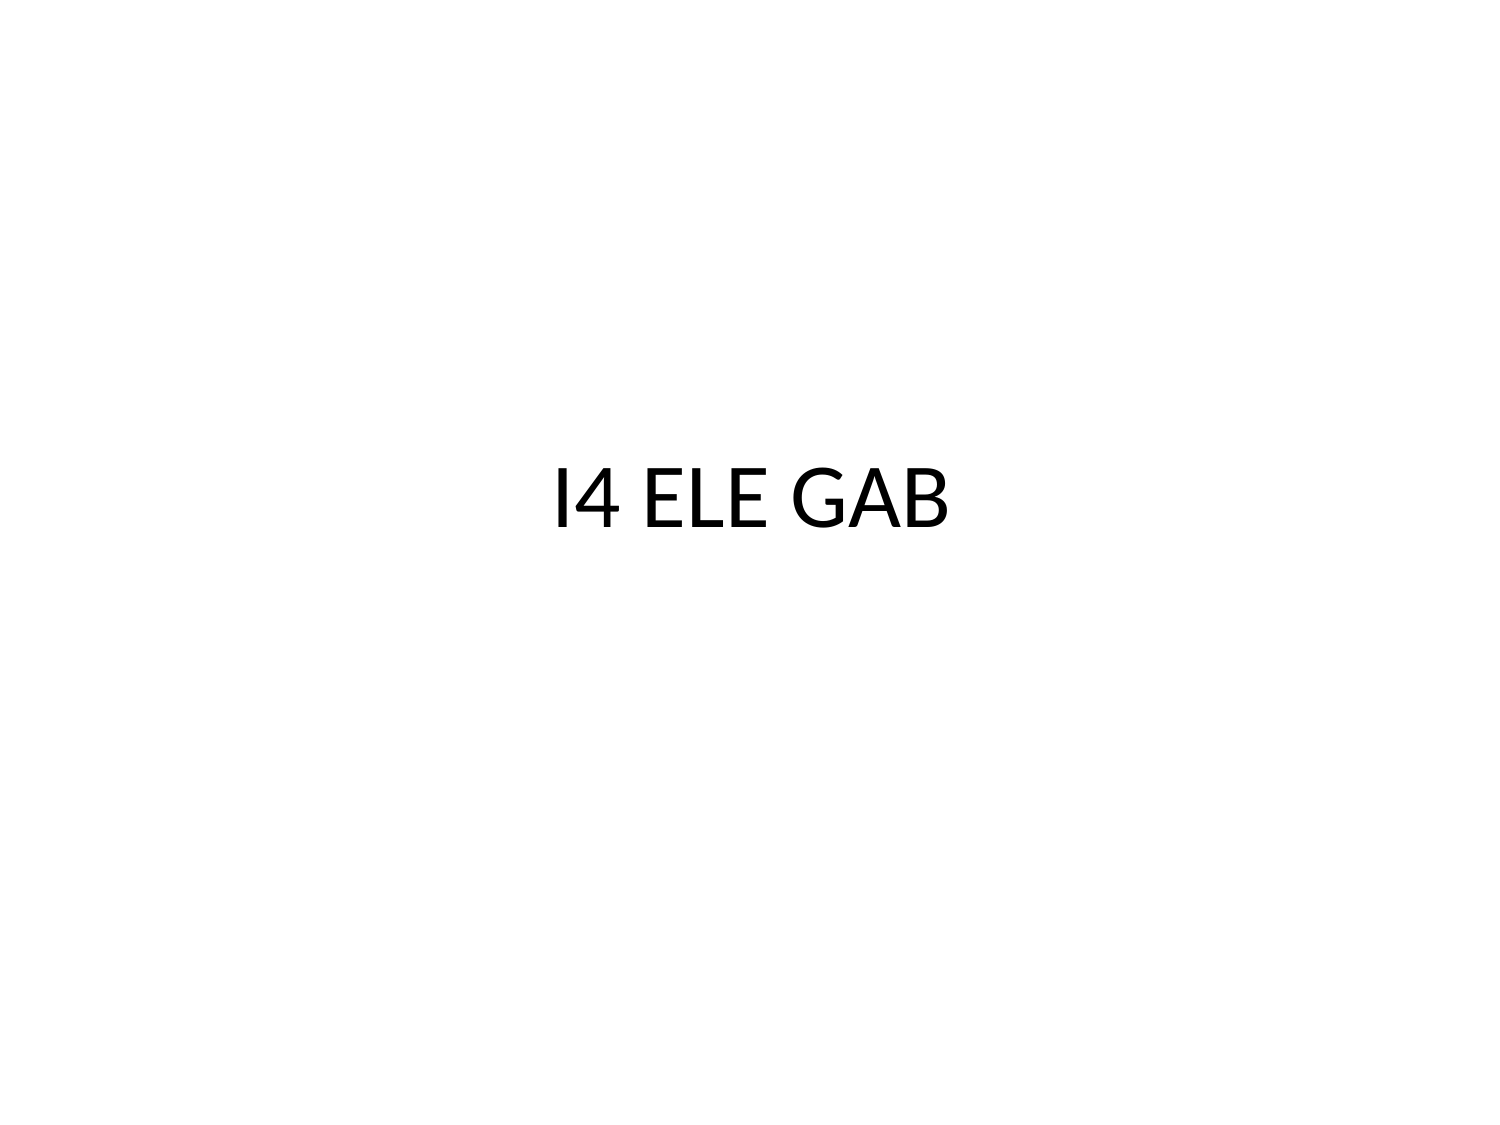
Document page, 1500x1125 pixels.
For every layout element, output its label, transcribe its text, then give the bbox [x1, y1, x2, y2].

title I4 ELE GAB [76, 397, 1427, 585]
